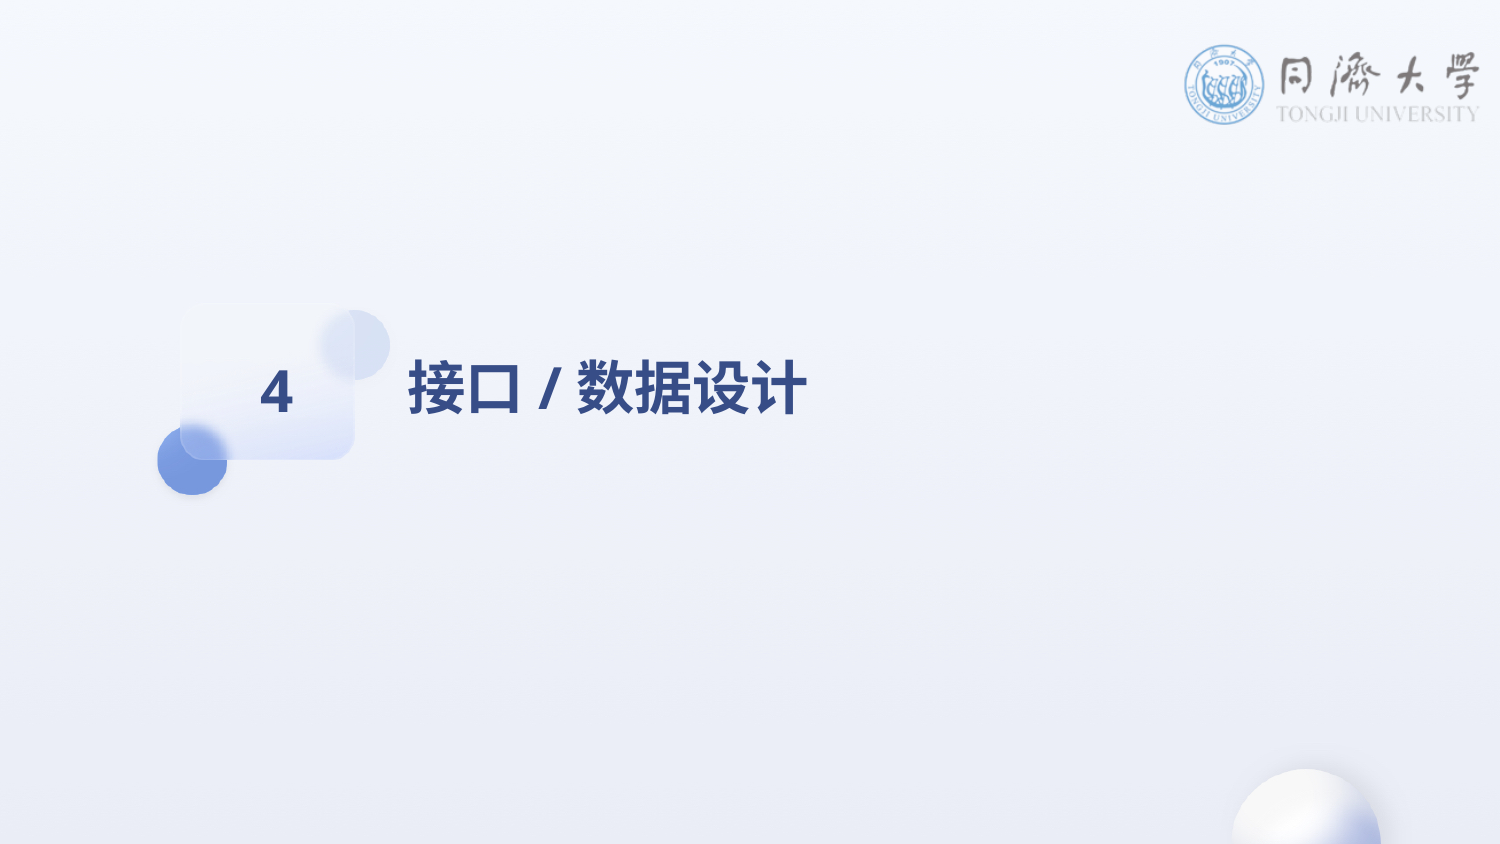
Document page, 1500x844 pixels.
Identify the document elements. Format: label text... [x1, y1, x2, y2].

text_box 4 [202, 338, 352, 443]
text_box 接口/数据设计 [391, 323, 1425, 438]
picture [0, 0, 1500, 844]
